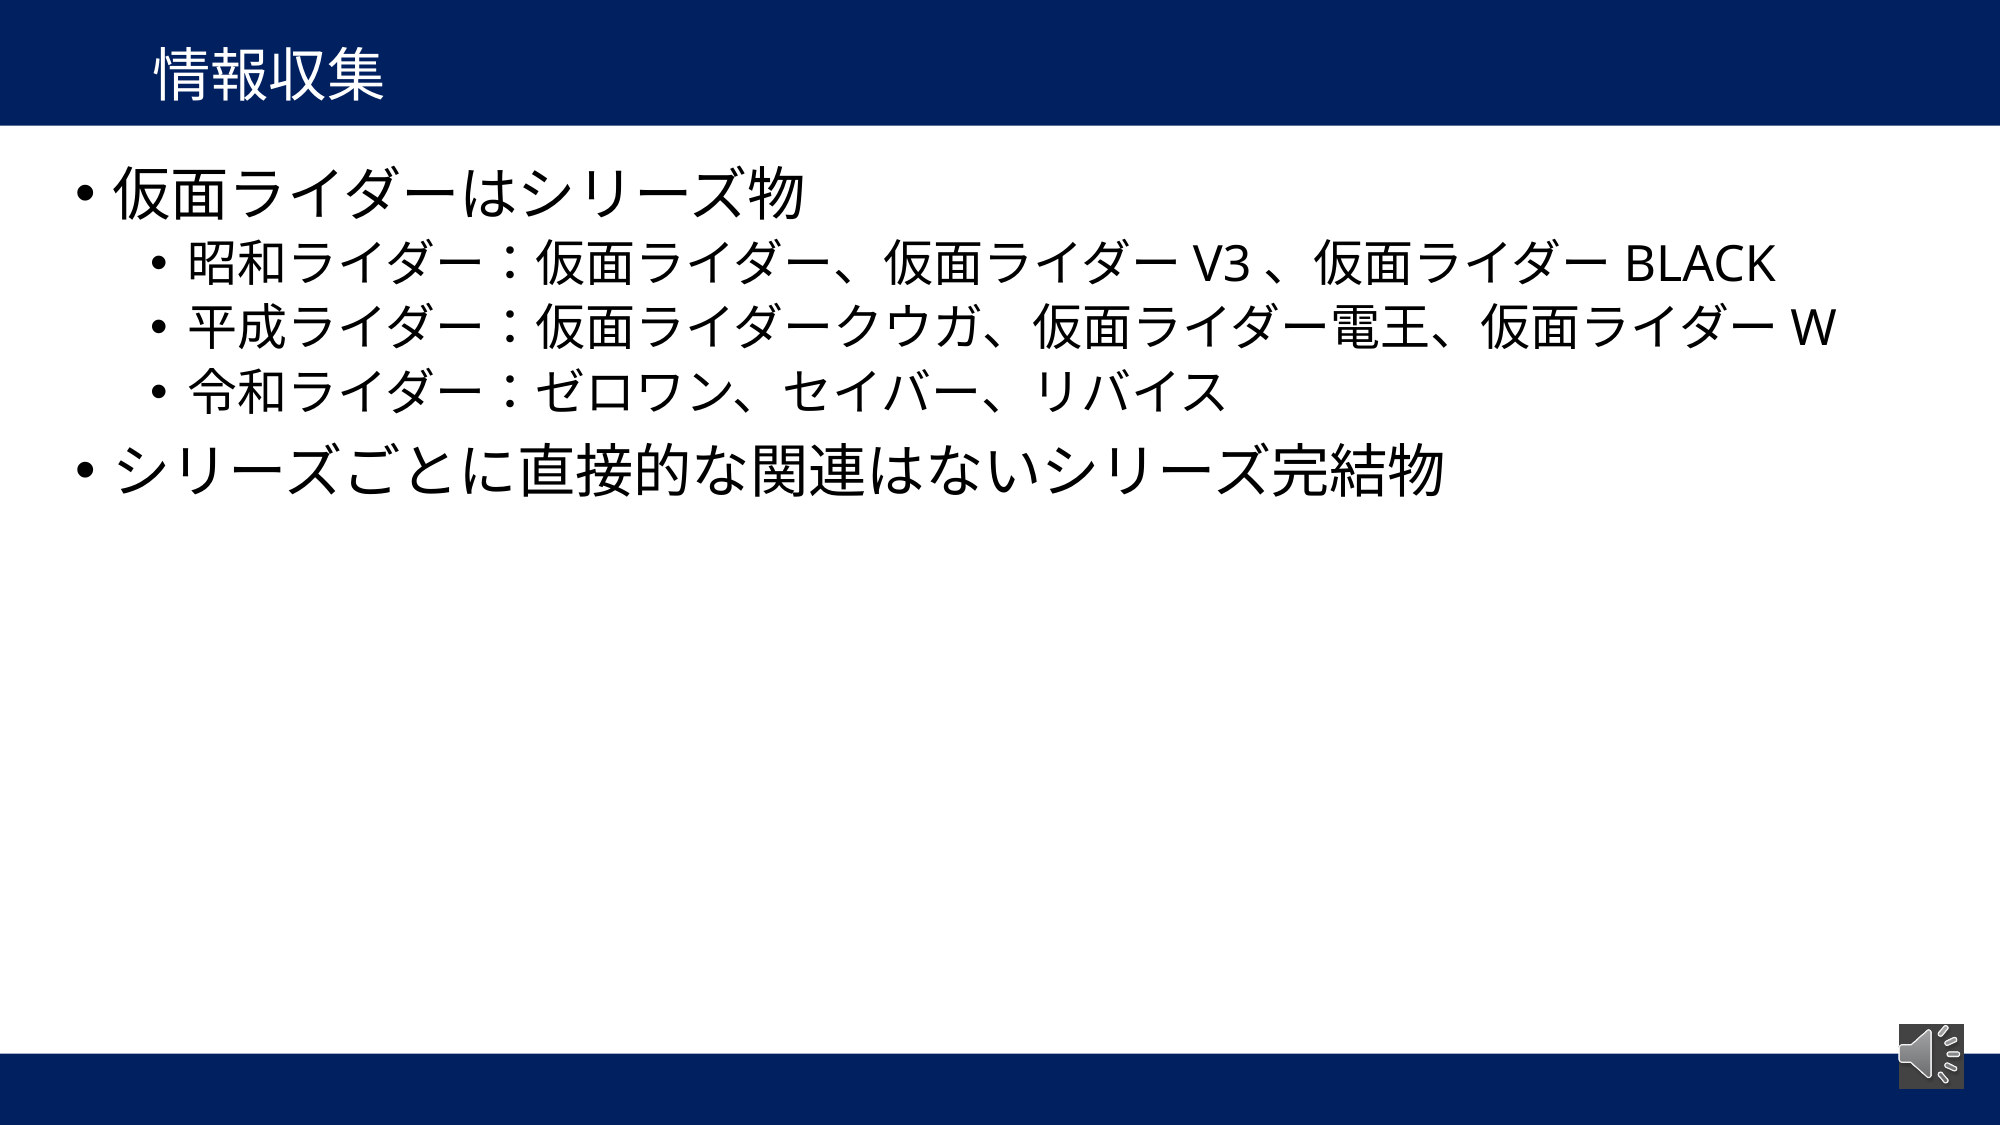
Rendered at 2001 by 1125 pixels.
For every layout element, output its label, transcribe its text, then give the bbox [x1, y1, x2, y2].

picture [1897, 1022, 1965, 1090]
list 仮面ライダーはシリーズ物 昭和ライダー：仮面ライダー、仮面ライダーV3、仮面ライダーBLACK 平成ライダー：仮面ライダークウガ、仮面ライダー電王、仮面ライダーW 令和ライダー：ゼロワン、セイバー、リバイス シリーズごとに直接的な関連はないシリーズ完結物 [60, 157, 1952, 1033]
title 情報収集 [137, 32, 1863, 124]
